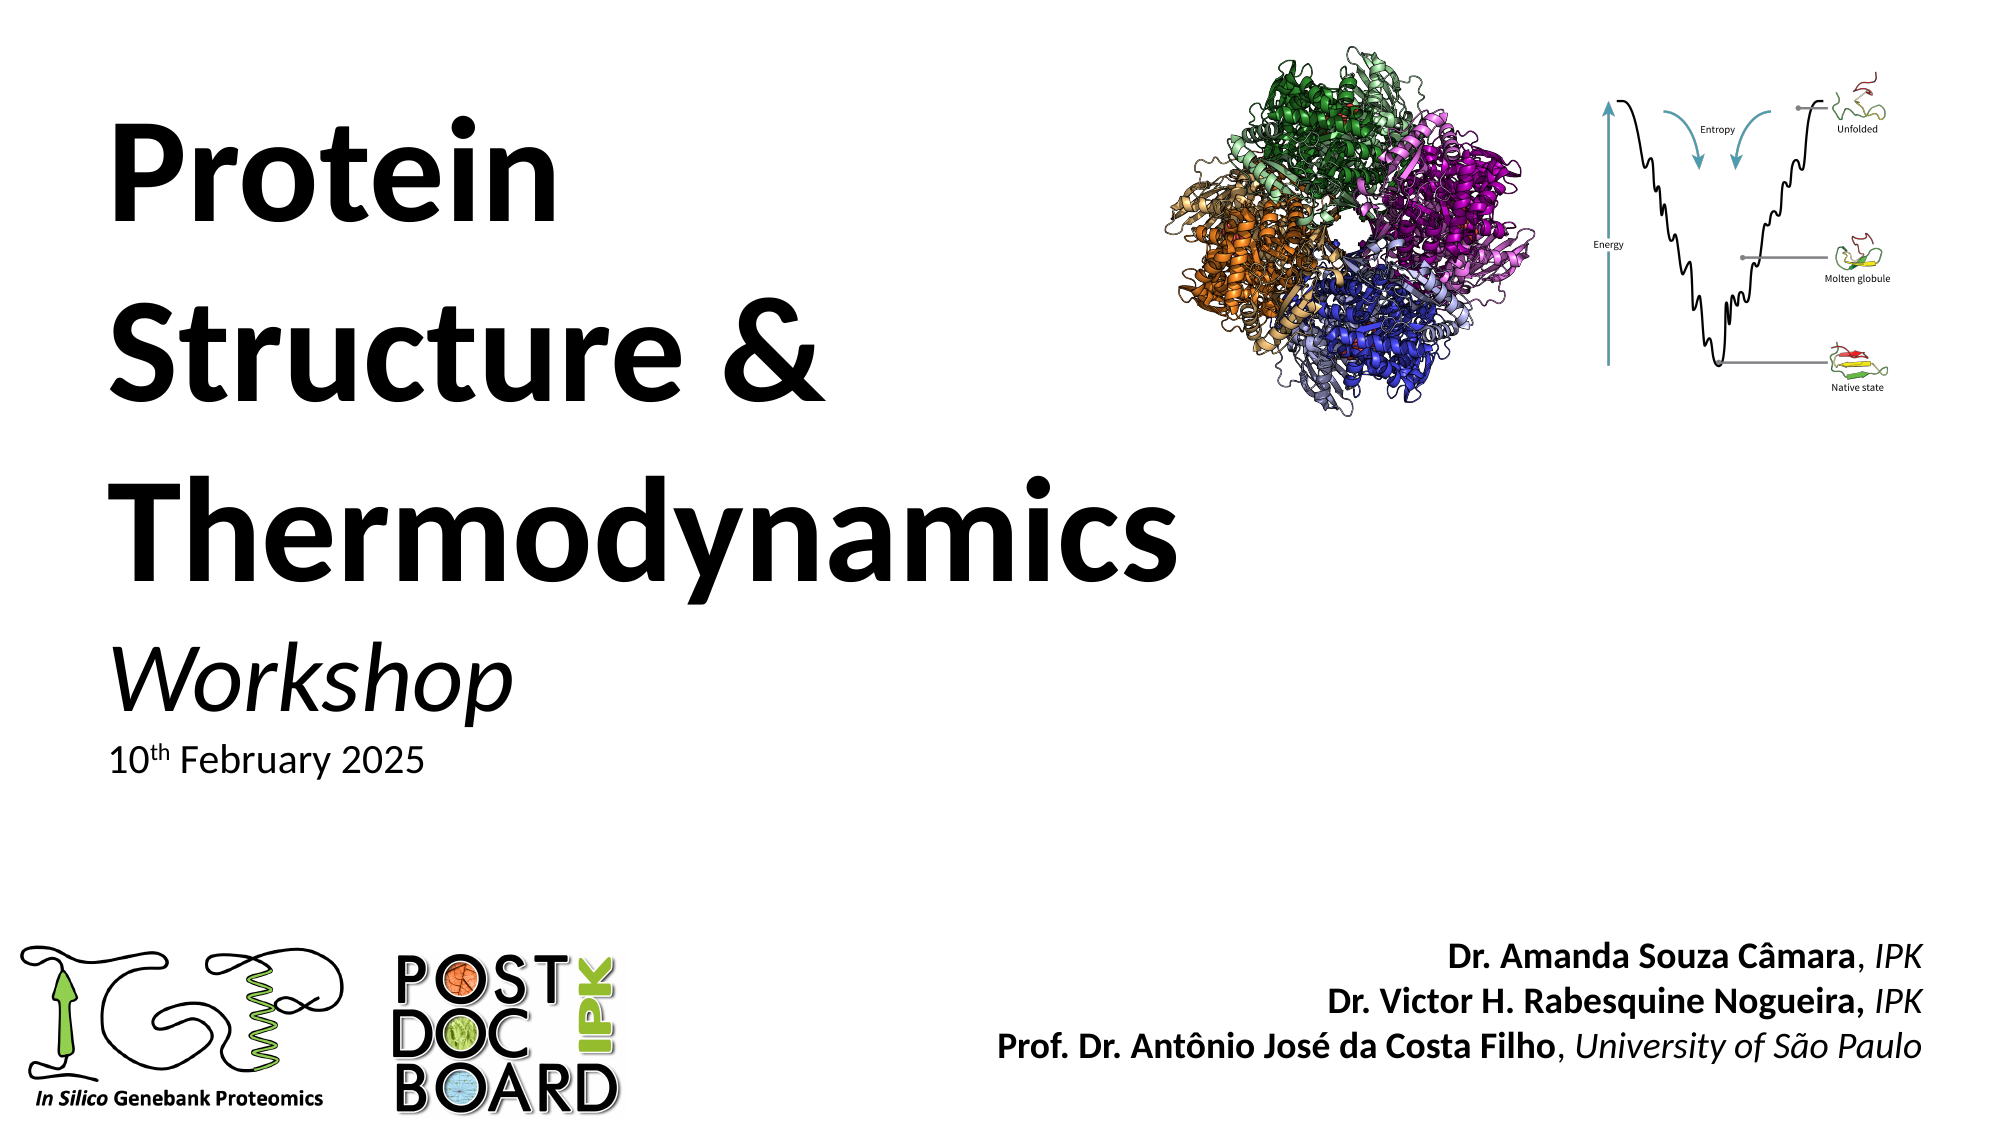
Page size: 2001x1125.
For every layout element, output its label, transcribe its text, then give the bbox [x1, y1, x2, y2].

text_box Protein Structure & Thermodynamics Workshop 10th February 2025 [92, 64, 1312, 789]
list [1586, 64, 1908, 397]
picture [19, 945, 345, 1125]
text_box Dr. Amanda Souza Câmara, IPK Dr. Victor H. Rabesquine Nogueira, IPK Prof. Dr. Antônio José da Costa Filho, University of São Paulo [839, 923, 1938, 1074]
picture [388, 952, 626, 1119]
picture [1150, 29, 1548, 432]
